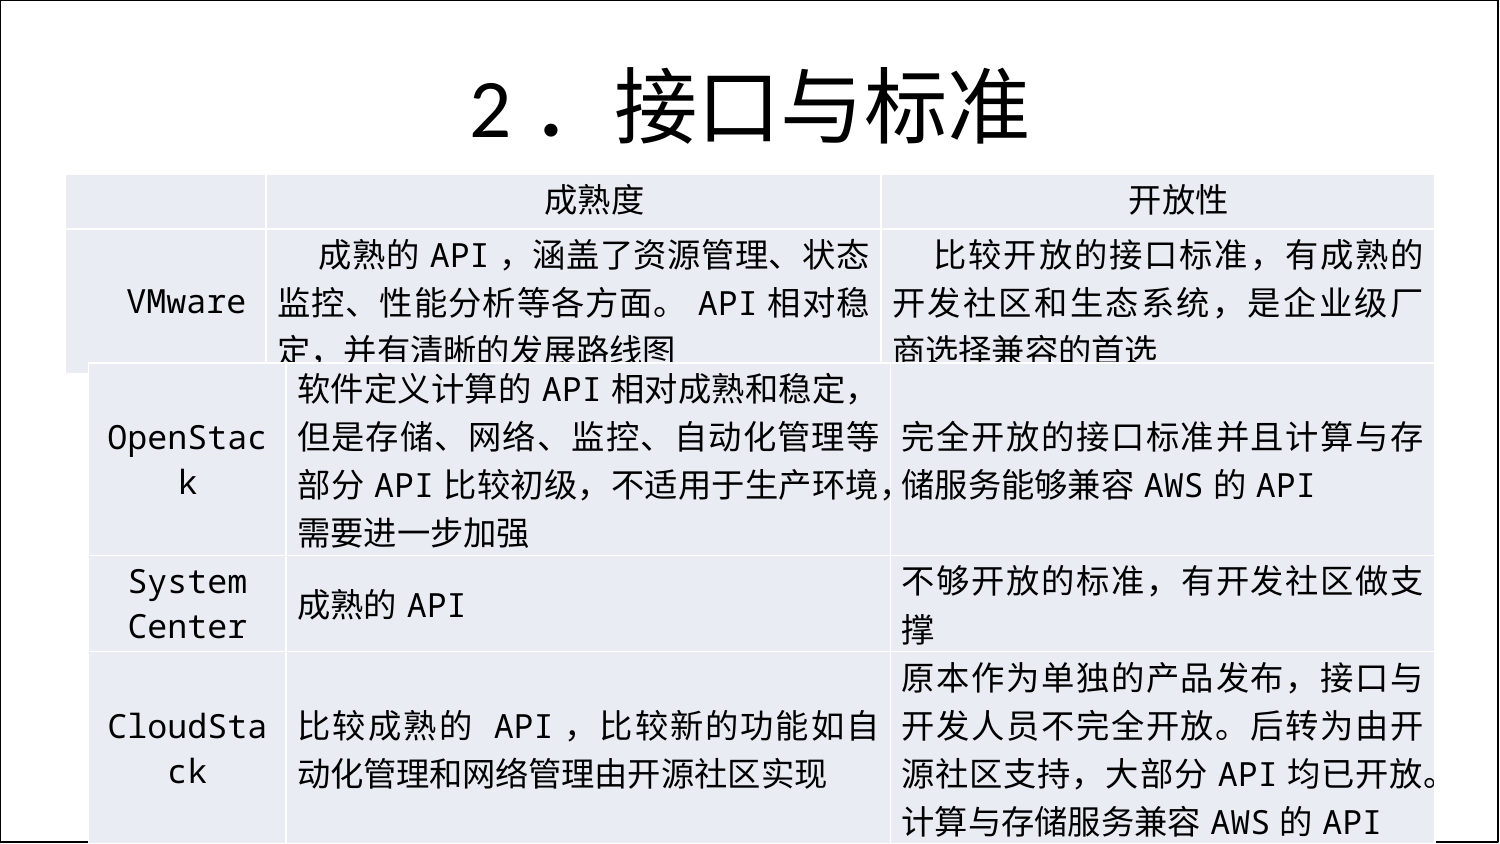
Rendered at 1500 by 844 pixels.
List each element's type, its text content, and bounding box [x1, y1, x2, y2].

table_header OpenStack [89, 364, 285, 555]
table_header [66, 175, 265, 228]
table_cell System Center [89, 556, 285, 651]
table_header 成熟度 [267, 175, 880, 228]
table_cell 成熟的API，涵盖了资源管理、状态监控、性能分析等各方面。API相对稳定，并有清晰的发展路线图 [267, 230, 880, 362]
table_cell 比较成熟的 API，比较新的功能如自动化管理和网络管理由开源社区实现 [287, 652, 890, 843]
title 2．接口与标准 [75, 33, 1425, 173]
table_cell VMware [66, 230, 265, 373]
table_cell CloudStack [89, 652, 285, 843]
table_header 软件定义计算的API相对成熟和稳定，但是存储、网络、监控、自动化管理等部分API比较初级，不适用于生产环境，需要进一步加强 [287, 364, 890, 555]
table_cell 原本作为单独的产品发布，接口与开发人员不完全开放。后转为由开源社区支持，大部分API均已开放。计算与存储服务兼容AWS的API [891, 652, 1434, 843]
table_cell 比较开放的接口标准，有成熟的开发社区和生态系统，是企业级厂商选择兼容的首选 [882, 230, 1434, 362]
table_cell 成熟的API [287, 556, 890, 651]
table_header 完全开放的接口标准并且计算与存储服务能够兼容AWS的API [891, 364, 1434, 555]
table_cell 不够开放的标准，有开发社区做支撑 [891, 556, 1434, 651]
table_header 开放性 [882, 175, 1434, 228]
